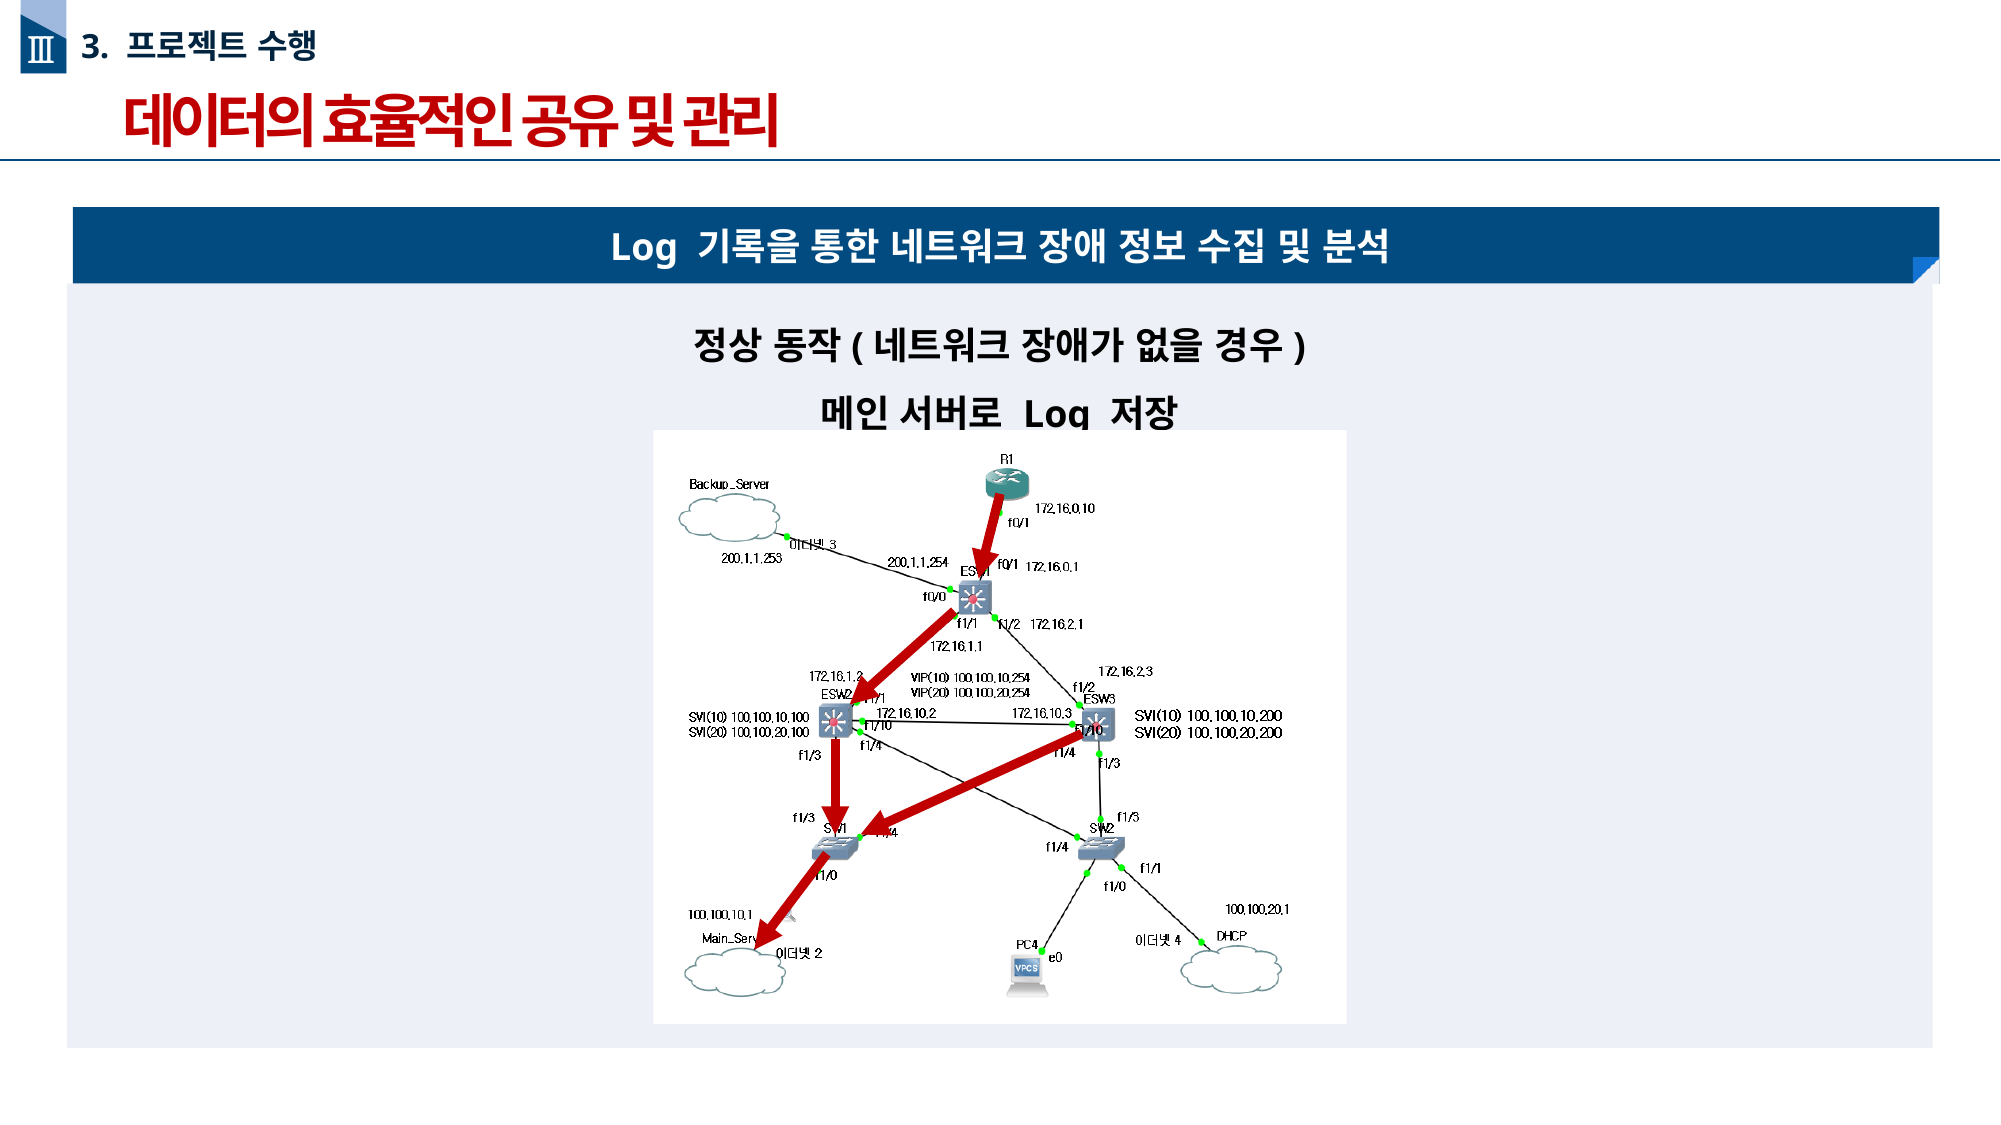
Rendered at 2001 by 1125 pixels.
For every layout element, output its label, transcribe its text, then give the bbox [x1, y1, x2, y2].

text_box [66, 282, 1934, 1049]
text_box 데이터의 효율적인 공유 및 관리 [107, 76, 1480, 159]
text_box [1912, 257, 1940, 284]
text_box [653, 430, 1347, 1024]
text_box 3. 프로젝트 수행 [67, 17, 684, 73]
text_box 정상 동작(네트워크 장애가 없을 경우) 메인 서버로 Log 저장 [613, 292, 1387, 443]
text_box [20, 0, 67, 170]
text_box Log 기록을 통한 네트워크 장애 정보 수집 및 분석 [72, 206, 1940, 282]
